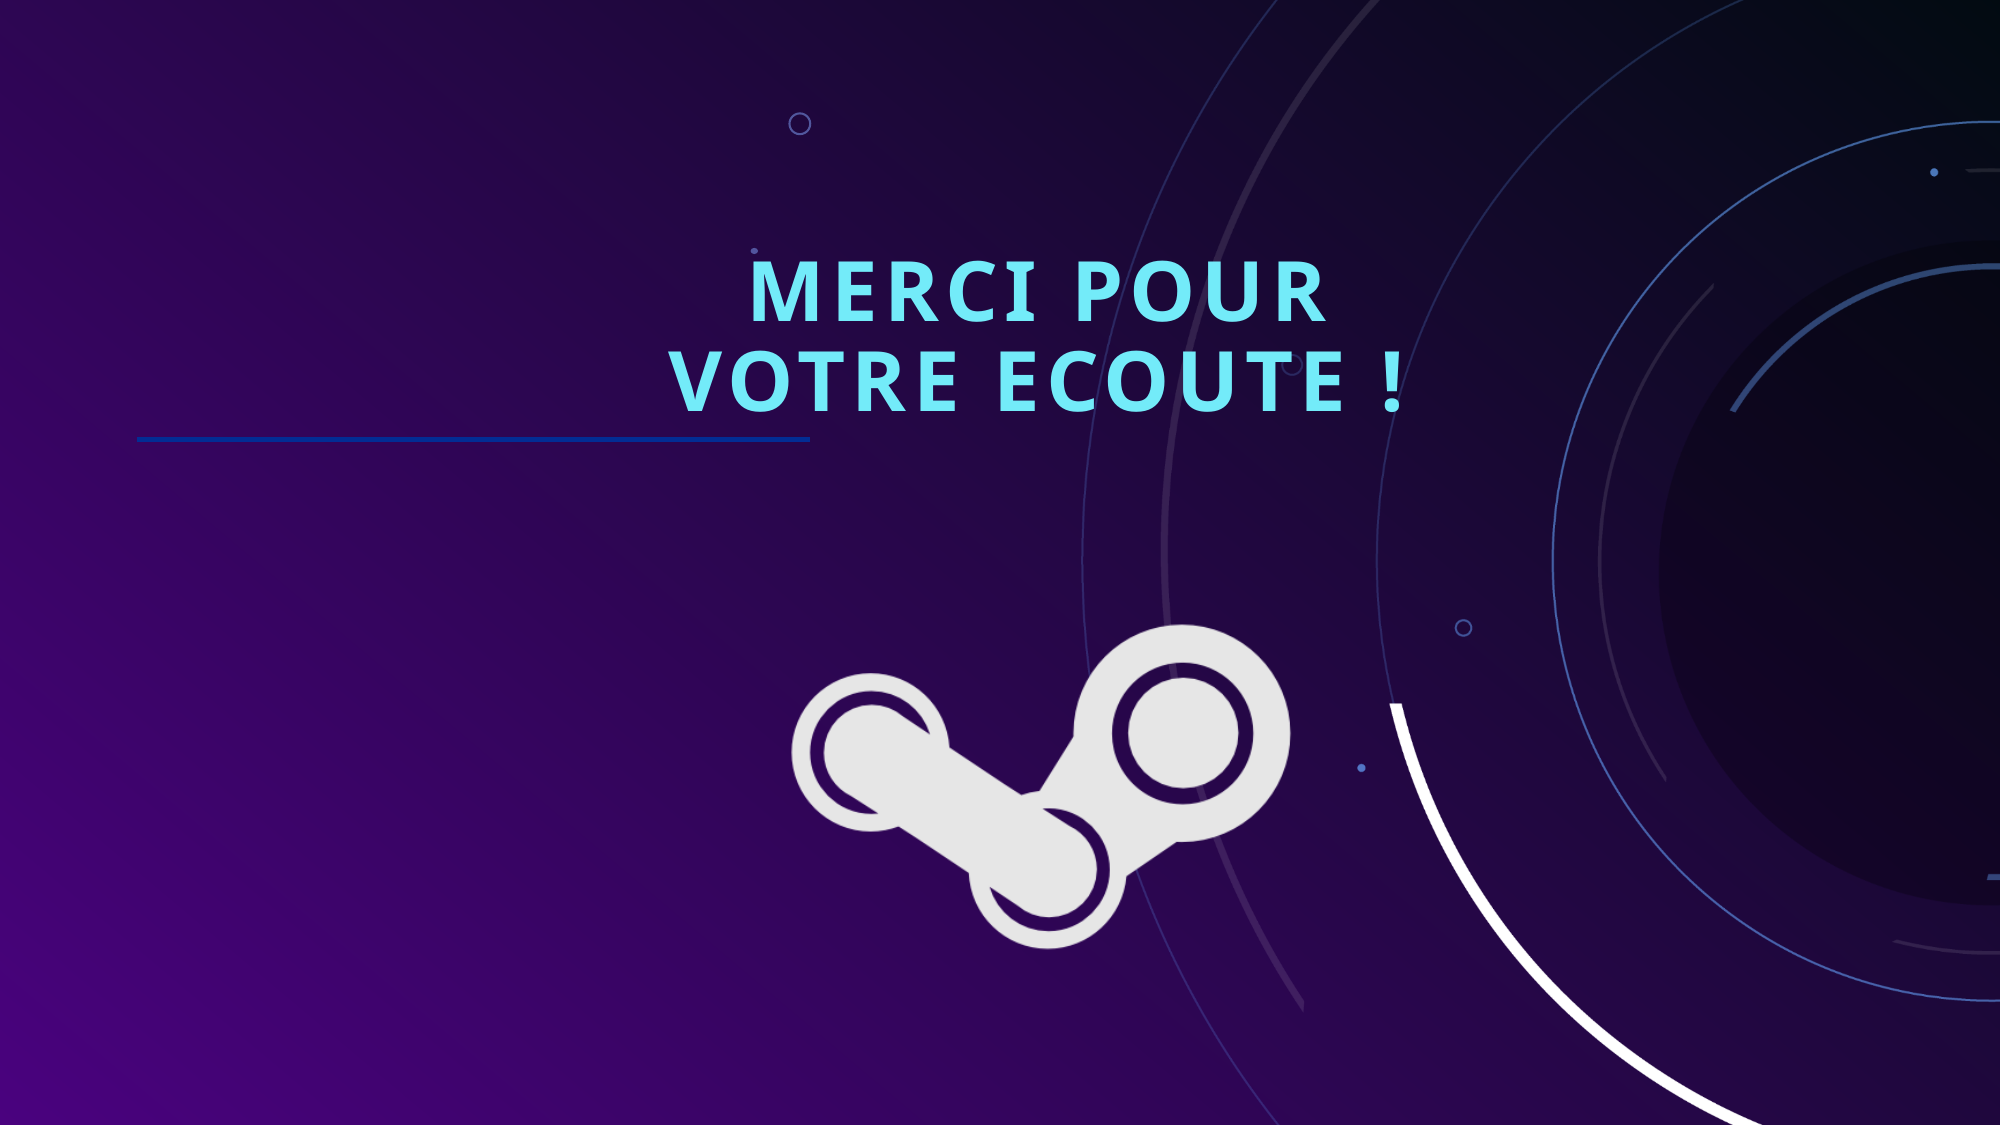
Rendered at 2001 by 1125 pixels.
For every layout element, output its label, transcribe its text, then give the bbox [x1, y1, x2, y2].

picture [744, 0, 2000, 1125]
title MERCI POUR VOTRE ECOUTE ! [580, 175, 1499, 538]
